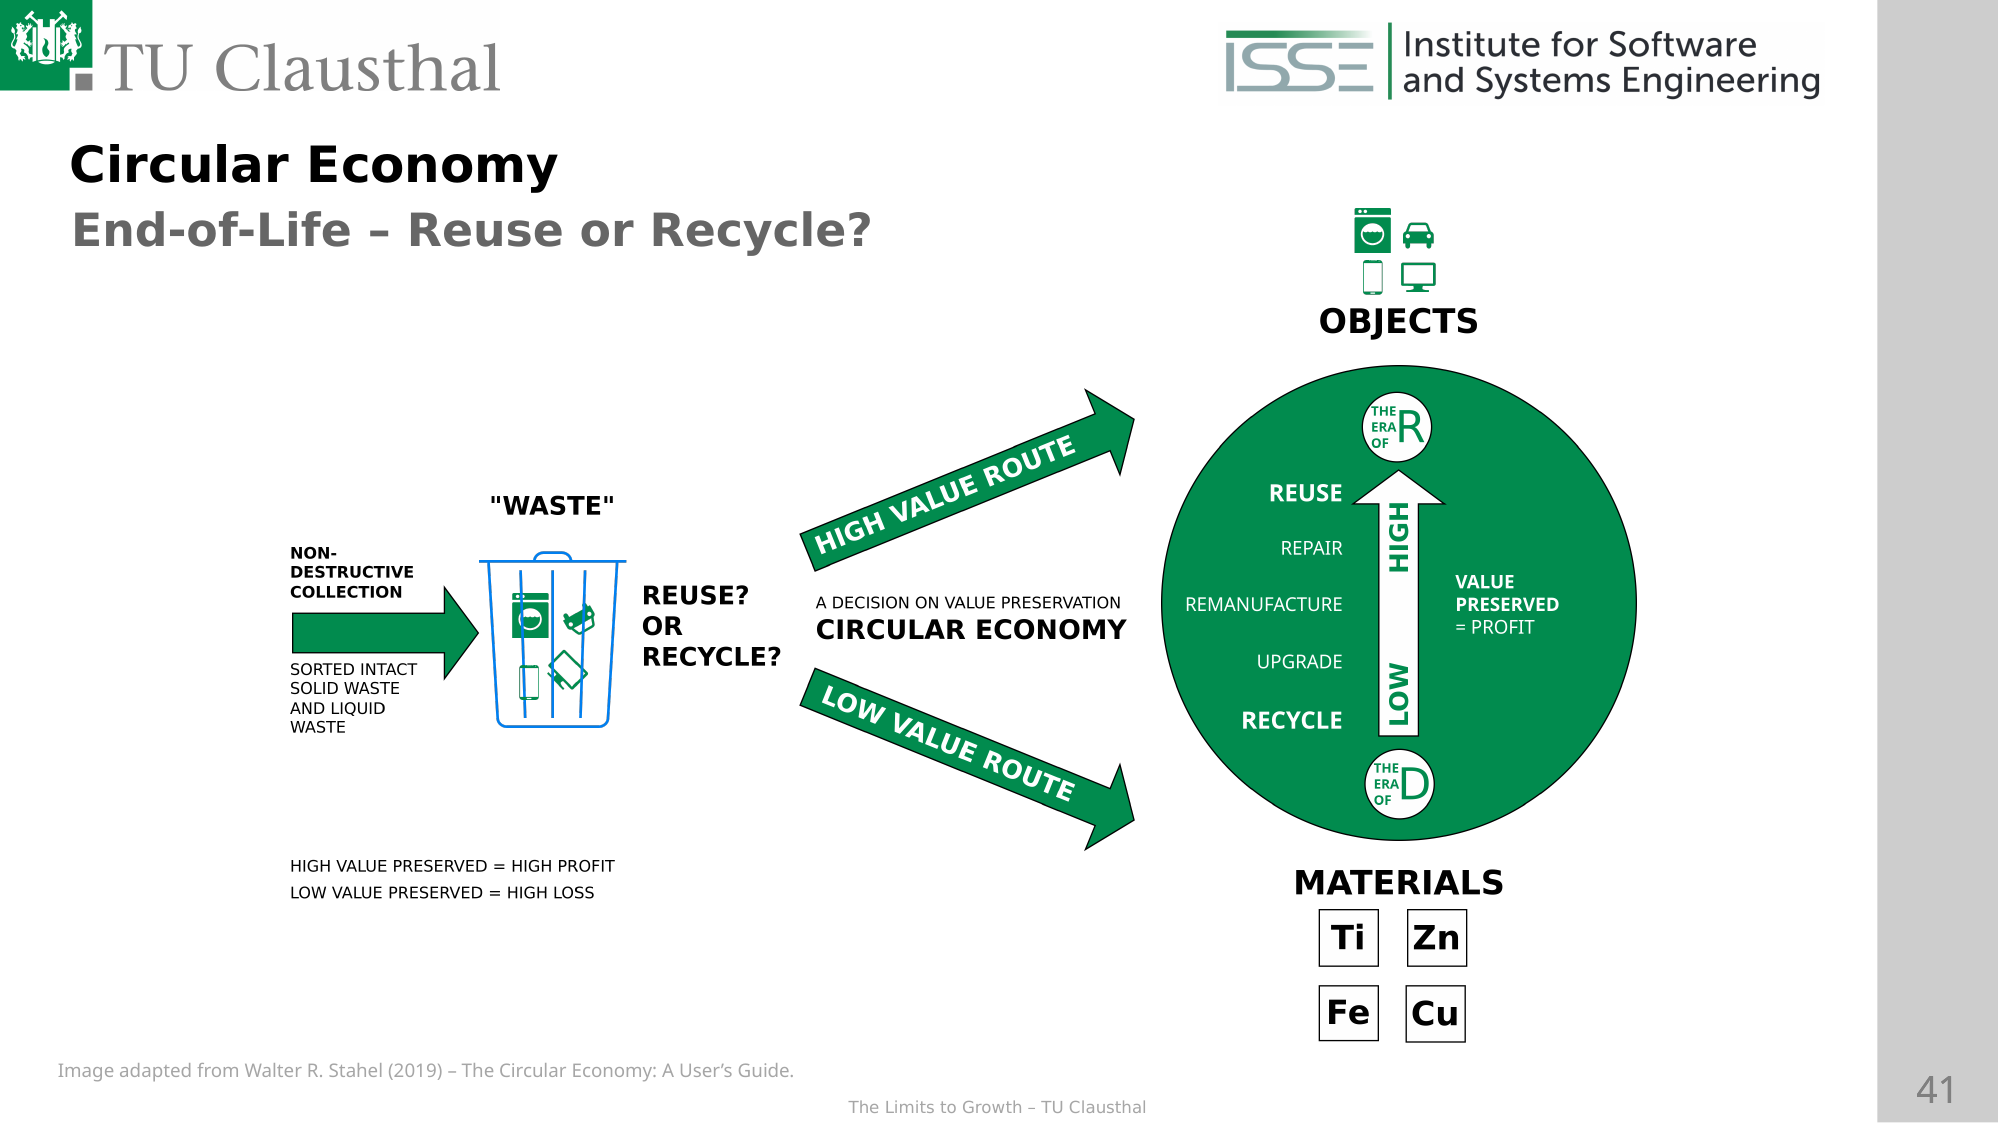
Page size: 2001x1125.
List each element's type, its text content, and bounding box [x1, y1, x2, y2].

text_box Circular Economy [55, 125, 1816, 205]
picture [287, 206, 1637, 1044]
text_box End-of-Life – Reuse or Recycle? [70, 188, 1767, 267]
picture [0, 0, 500, 91]
picture [1218, 22, 1825, 106]
text_box Image adapted from Walter R. Stahel (2019) – The Circular Economy: A User’s Guide. [43, 1051, 1104, 1089]
